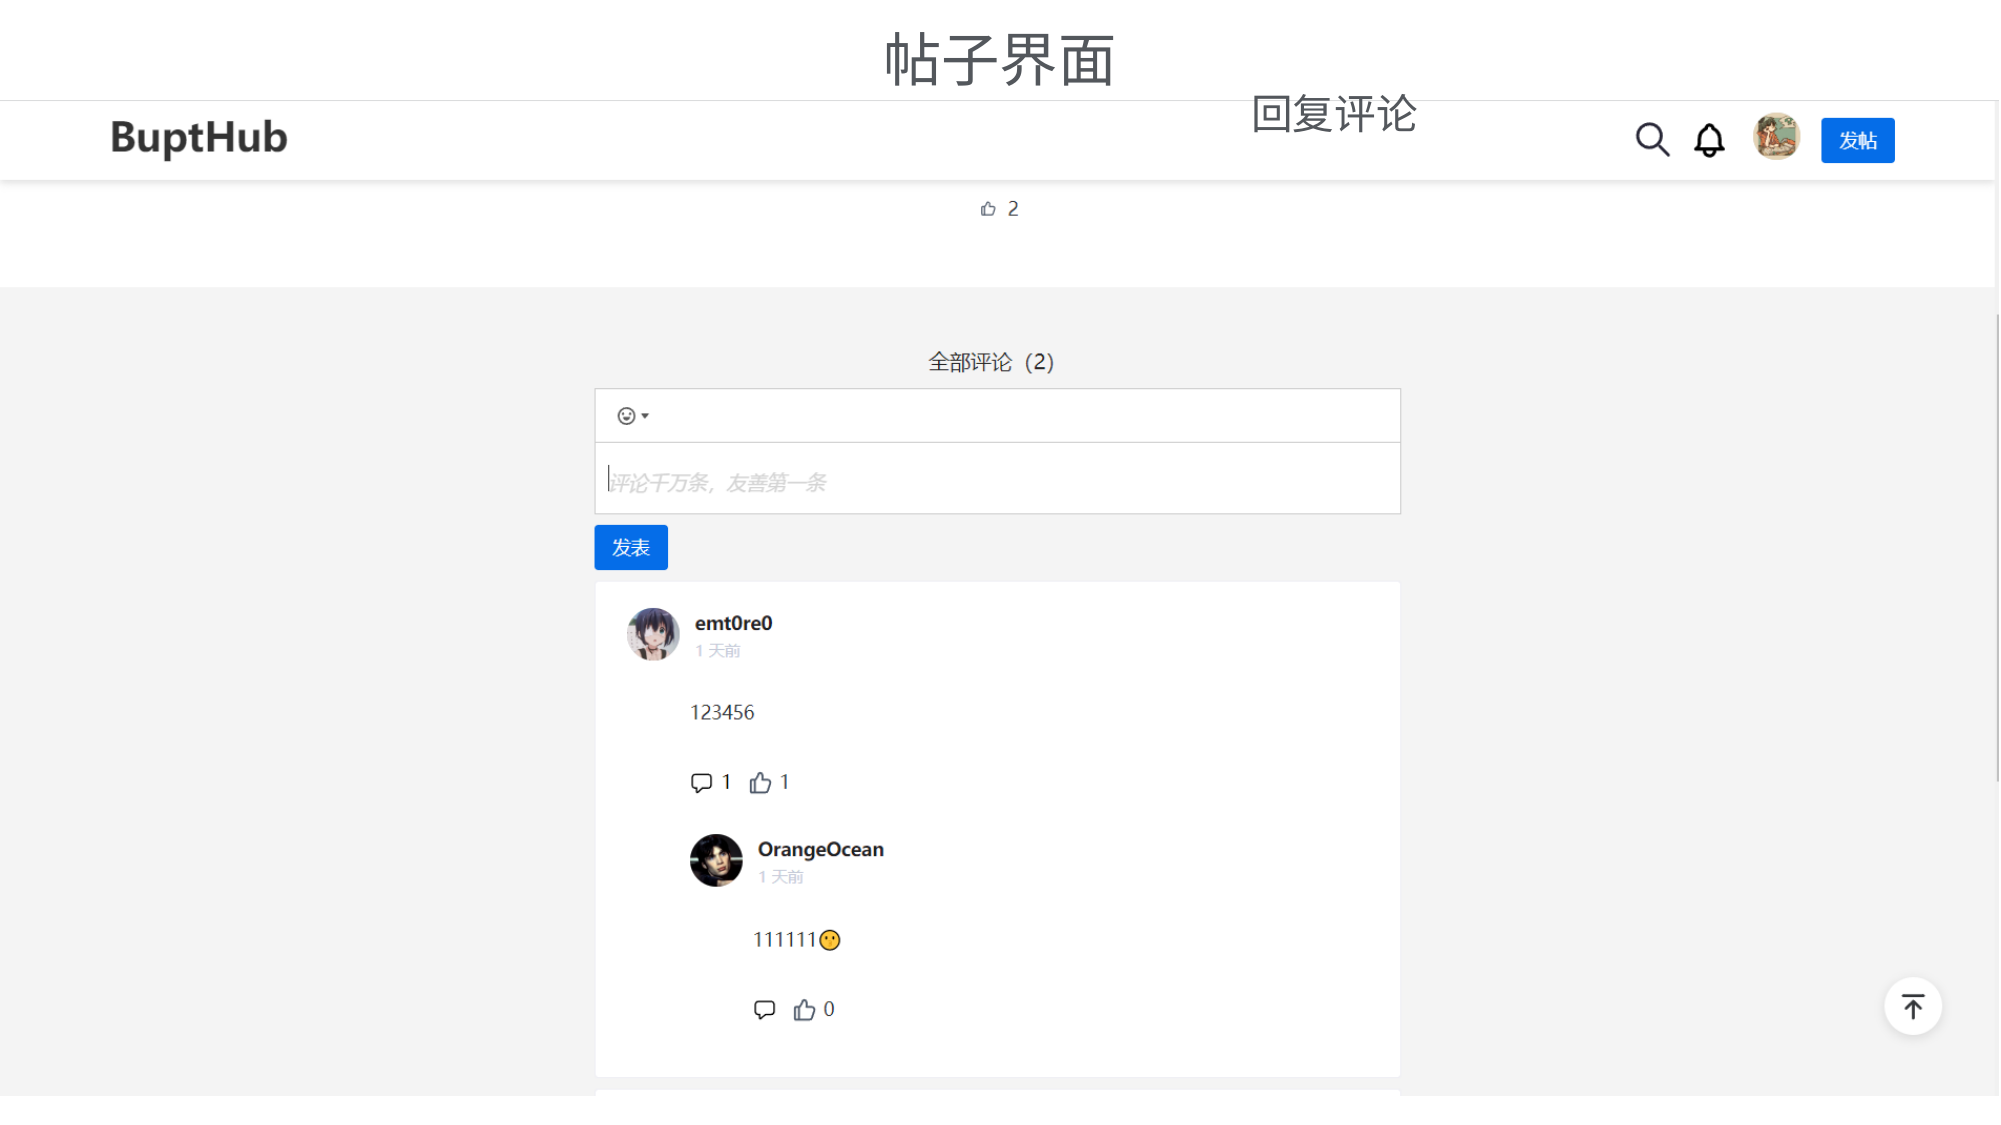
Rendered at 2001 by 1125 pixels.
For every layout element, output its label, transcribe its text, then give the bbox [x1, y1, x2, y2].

text_box 回复评论 [1071, 80, 1598, 100]
text_box 帖子界面 [736, 15, 1264, 100]
picture [0, 100, 1999, 1096]
